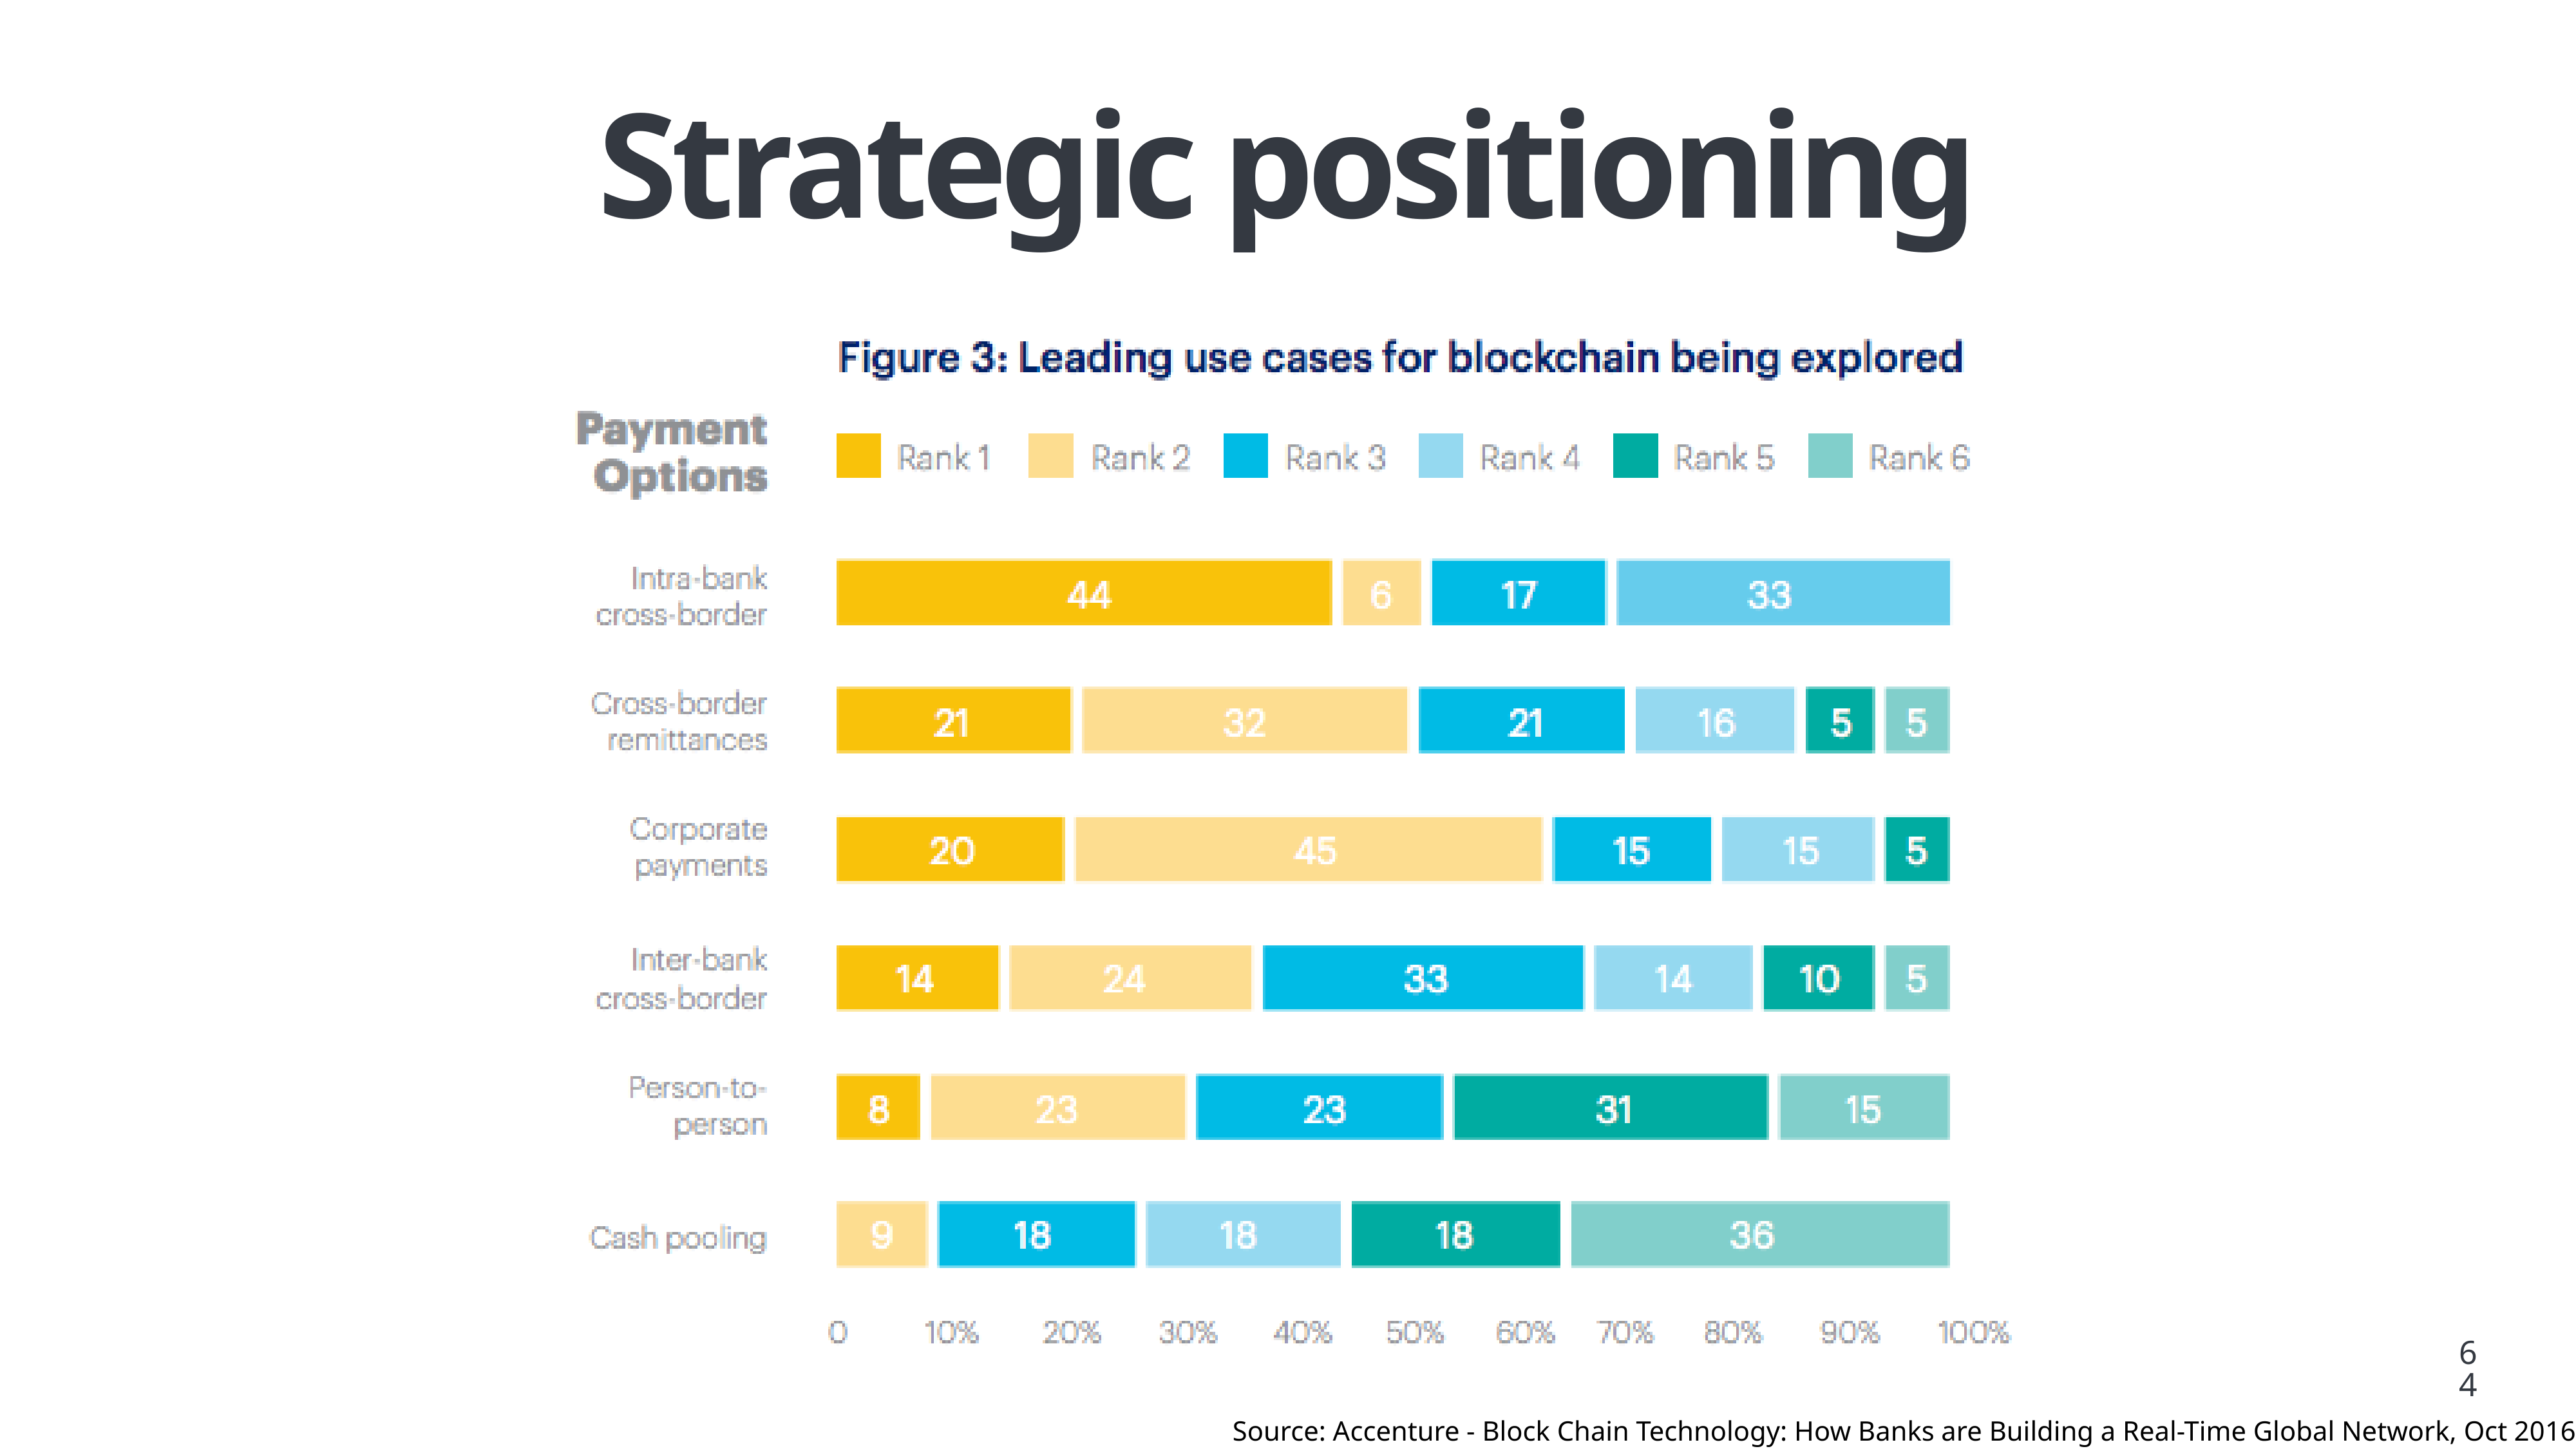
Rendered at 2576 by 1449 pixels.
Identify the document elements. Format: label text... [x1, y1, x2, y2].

picture [539, 302, 2037, 1402]
text_box Source: Accenture - Block Chain Technology: How Banks are Building a Real-Time Global Network, Oct 2016 [971, 1406, 2576, 1449]
title Strategic positioning [468, 70, 2108, 299]
slide_number 64 [2449, 1323, 2503, 1385]
